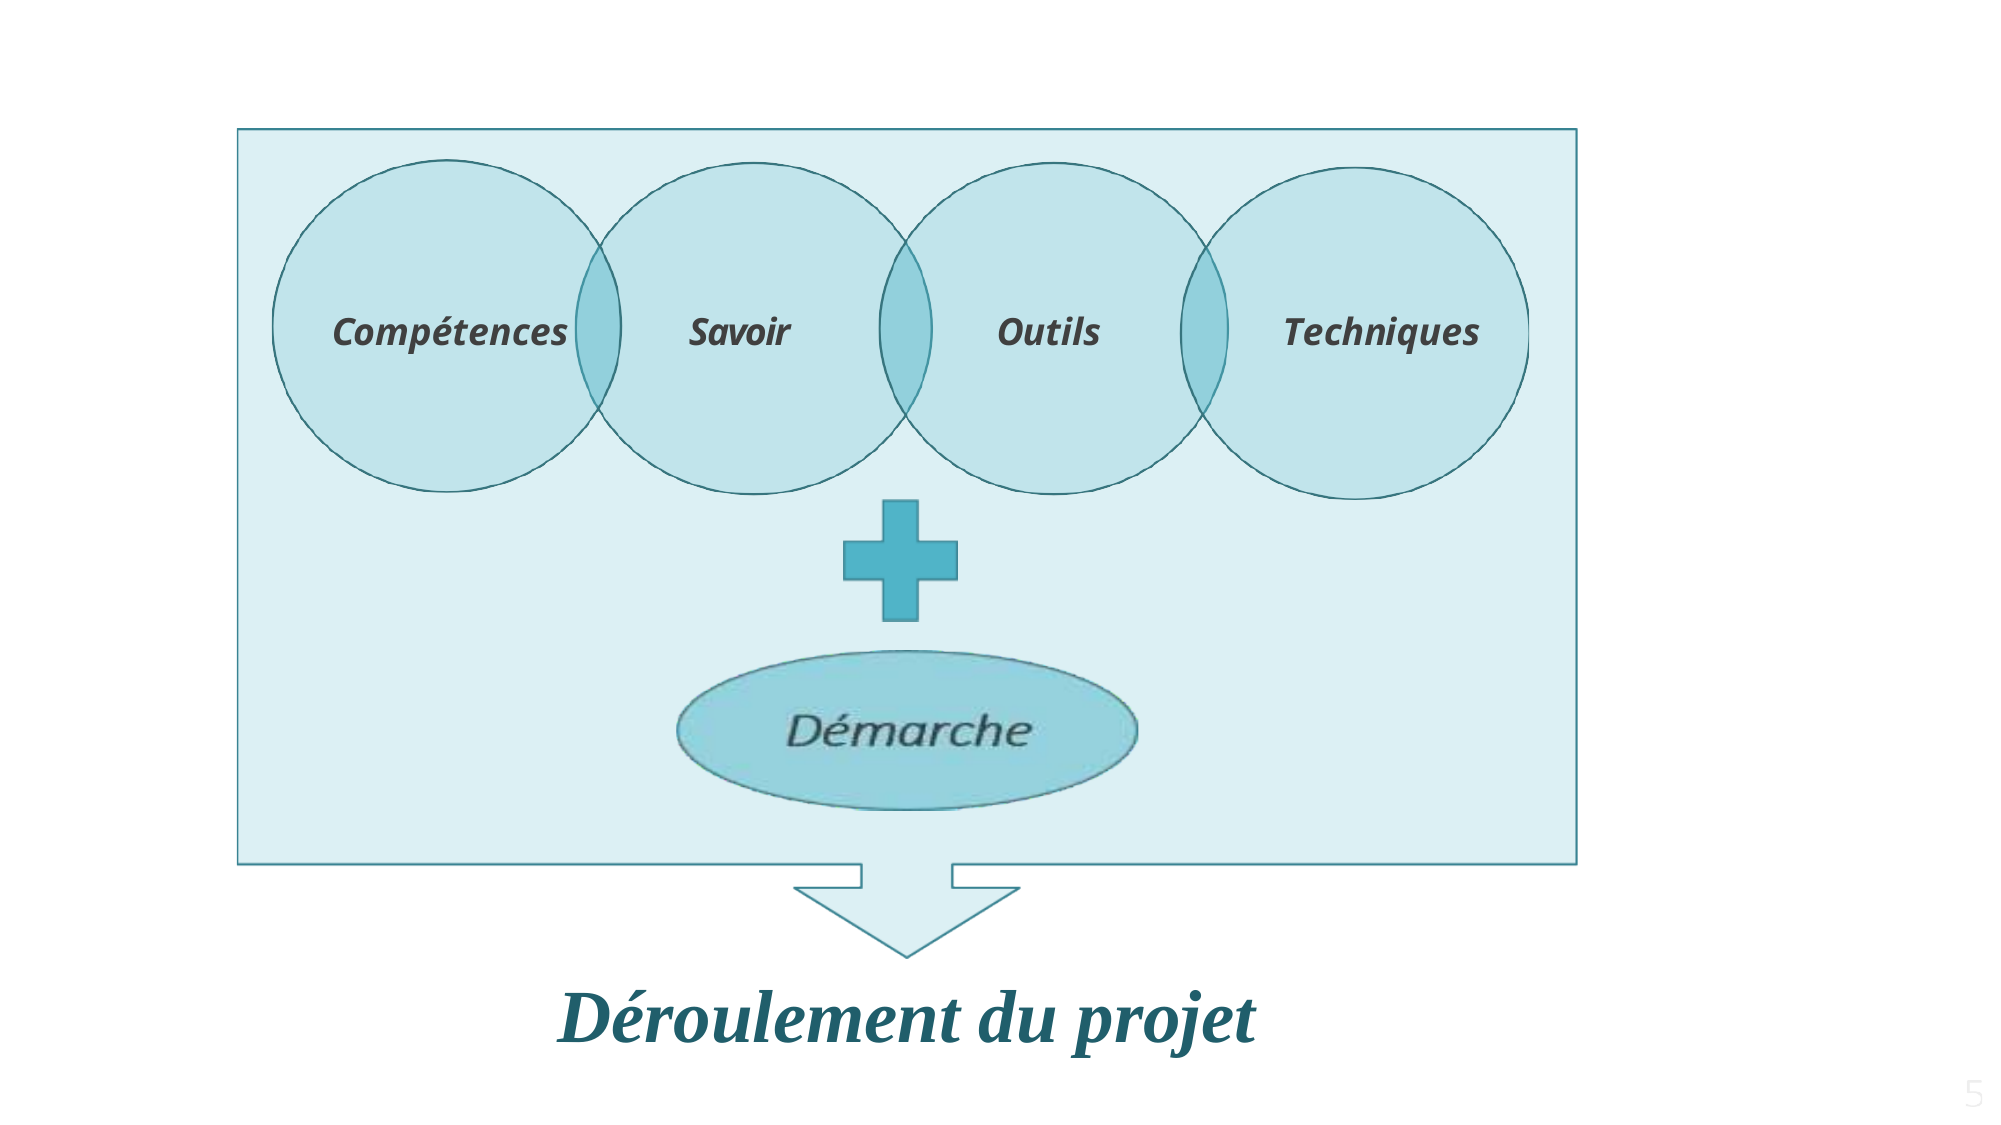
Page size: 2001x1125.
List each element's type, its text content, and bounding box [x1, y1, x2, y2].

text_box Déroulement du projet [555, 965, 1260, 1058]
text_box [236, 128, 1578, 959]
text_box [1965, 1080, 1983, 1107]
